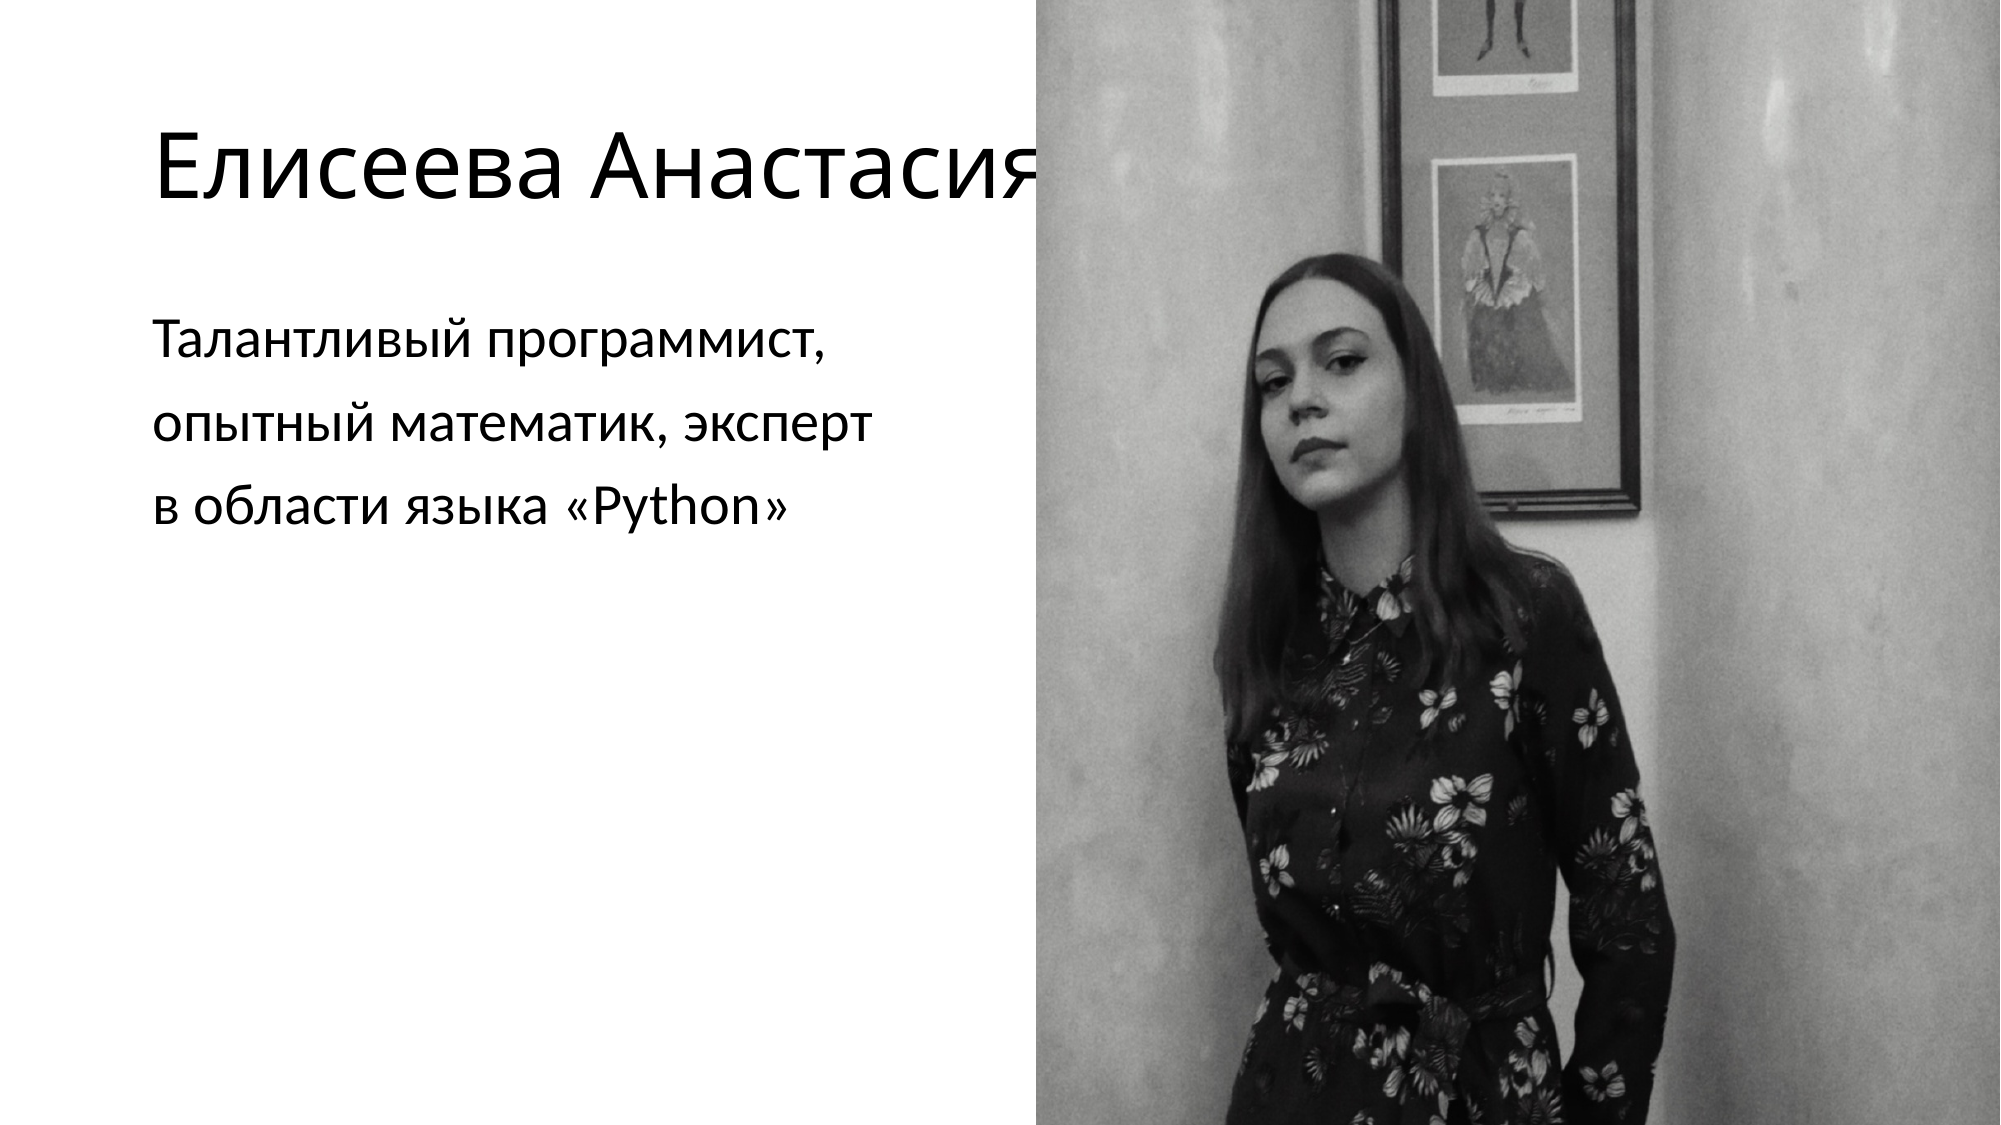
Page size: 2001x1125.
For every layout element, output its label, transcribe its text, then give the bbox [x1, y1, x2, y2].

list Талантливый программист, опытный математик, эксперт в области языка «Python» [137, 299, 1036, 1014]
picture [1036, 0, 2000, 1125]
title Елисеева Анастасия [137, 59, 1036, 278]
